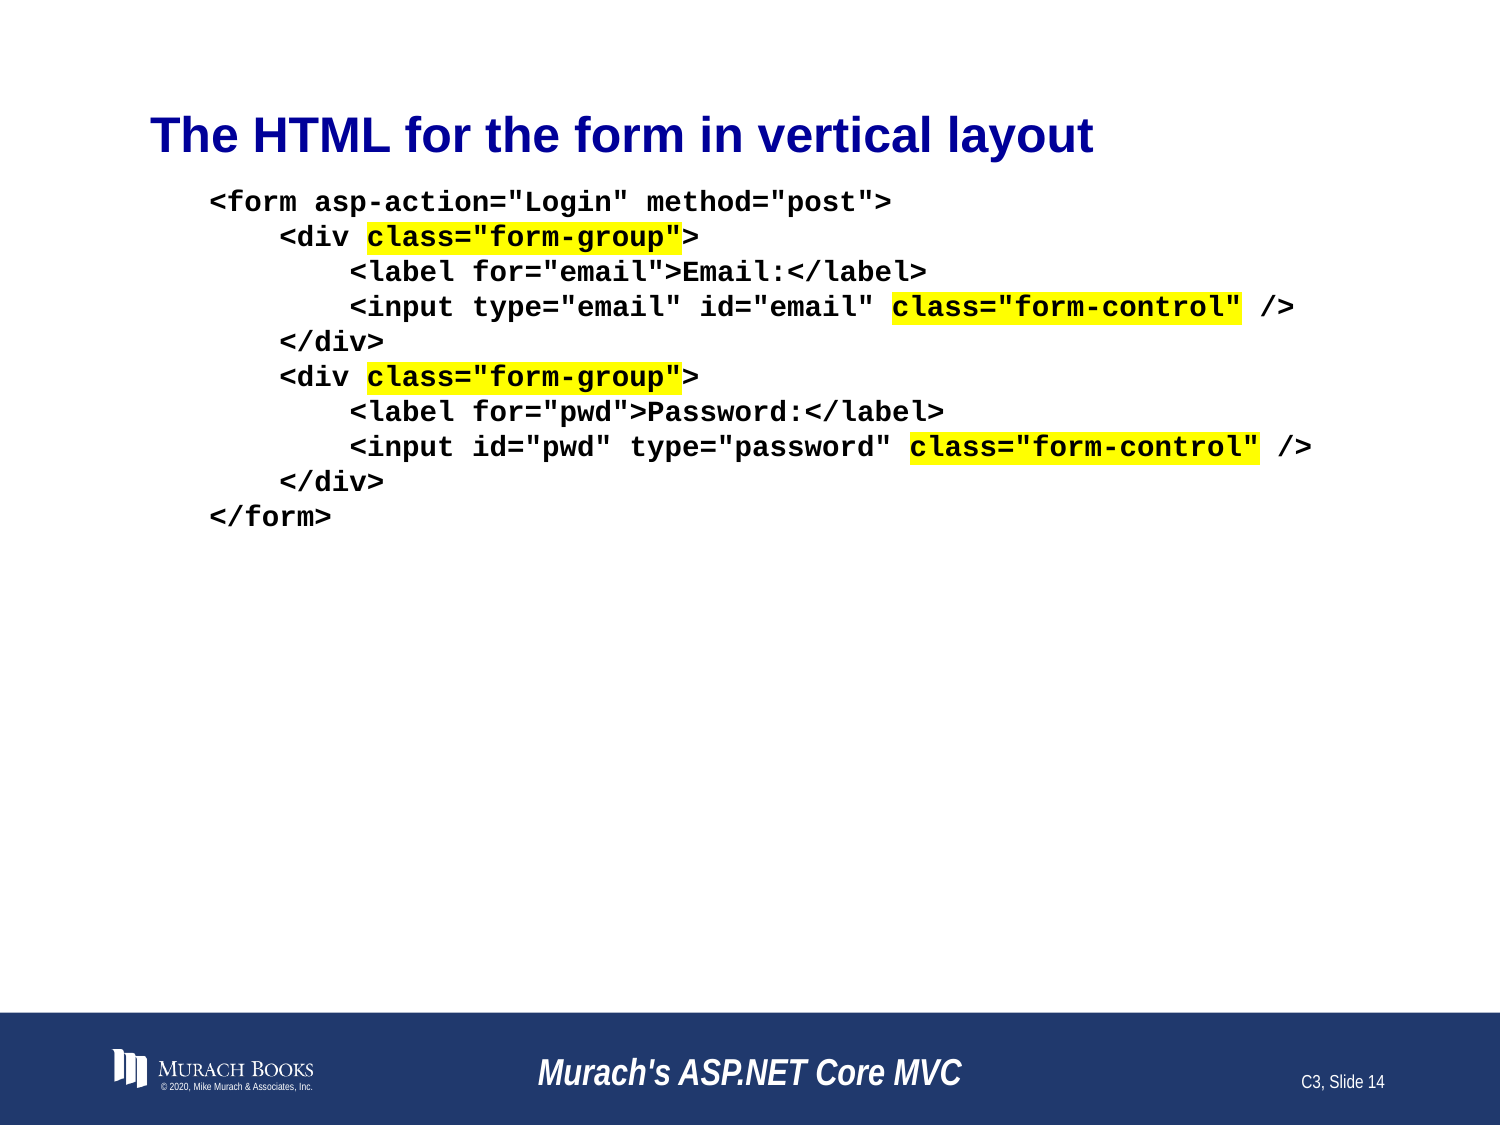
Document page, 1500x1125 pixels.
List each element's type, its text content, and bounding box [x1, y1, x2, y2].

title The HTML for the form in vertical layout [150, 102, 1350, 164]
slide_number C3, Slide 14 [1087, 1025, 1400, 1100]
footer © 2020, Mike Murach & Associates, Inc. [12, 1025, 463, 1100]
list <form asp-action="Login" method="post"> <div class="form-group"> <label for="email">Email:</label> <input type="email" id="email" class="form-control" /> </div> <div class="form-group"> <label for="pwd">Password:</label> <input id="pwd" type="password" class="form-control" /> </div> </form> [137, 174, 1350, 975]
slide_number Murach's ASP.NET Core MVC [463, 1025, 1050, 1100]
